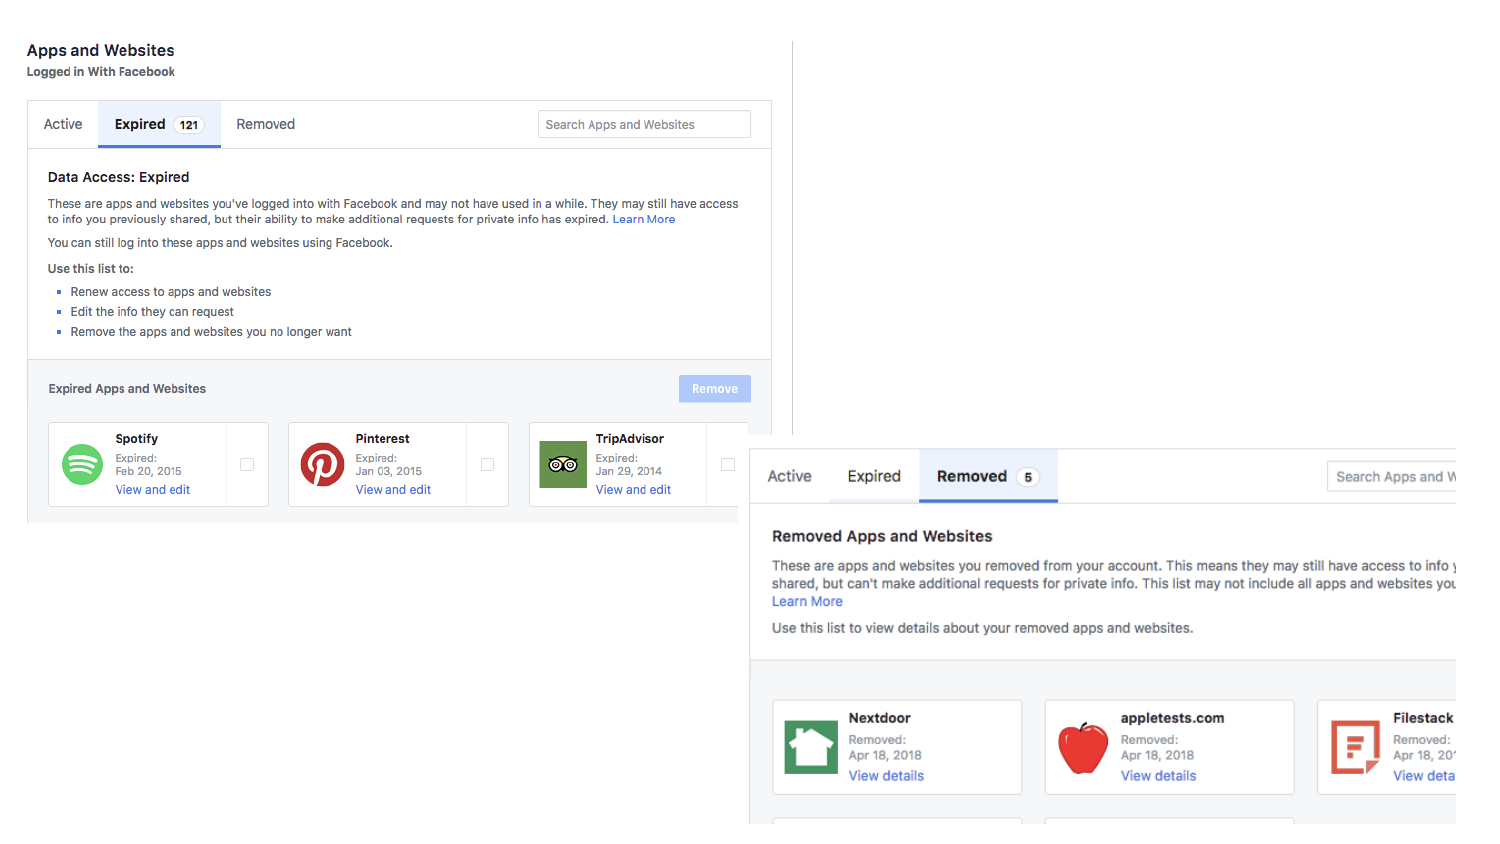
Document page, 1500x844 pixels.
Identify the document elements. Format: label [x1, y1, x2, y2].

picture [16, 41, 1456, 824]
